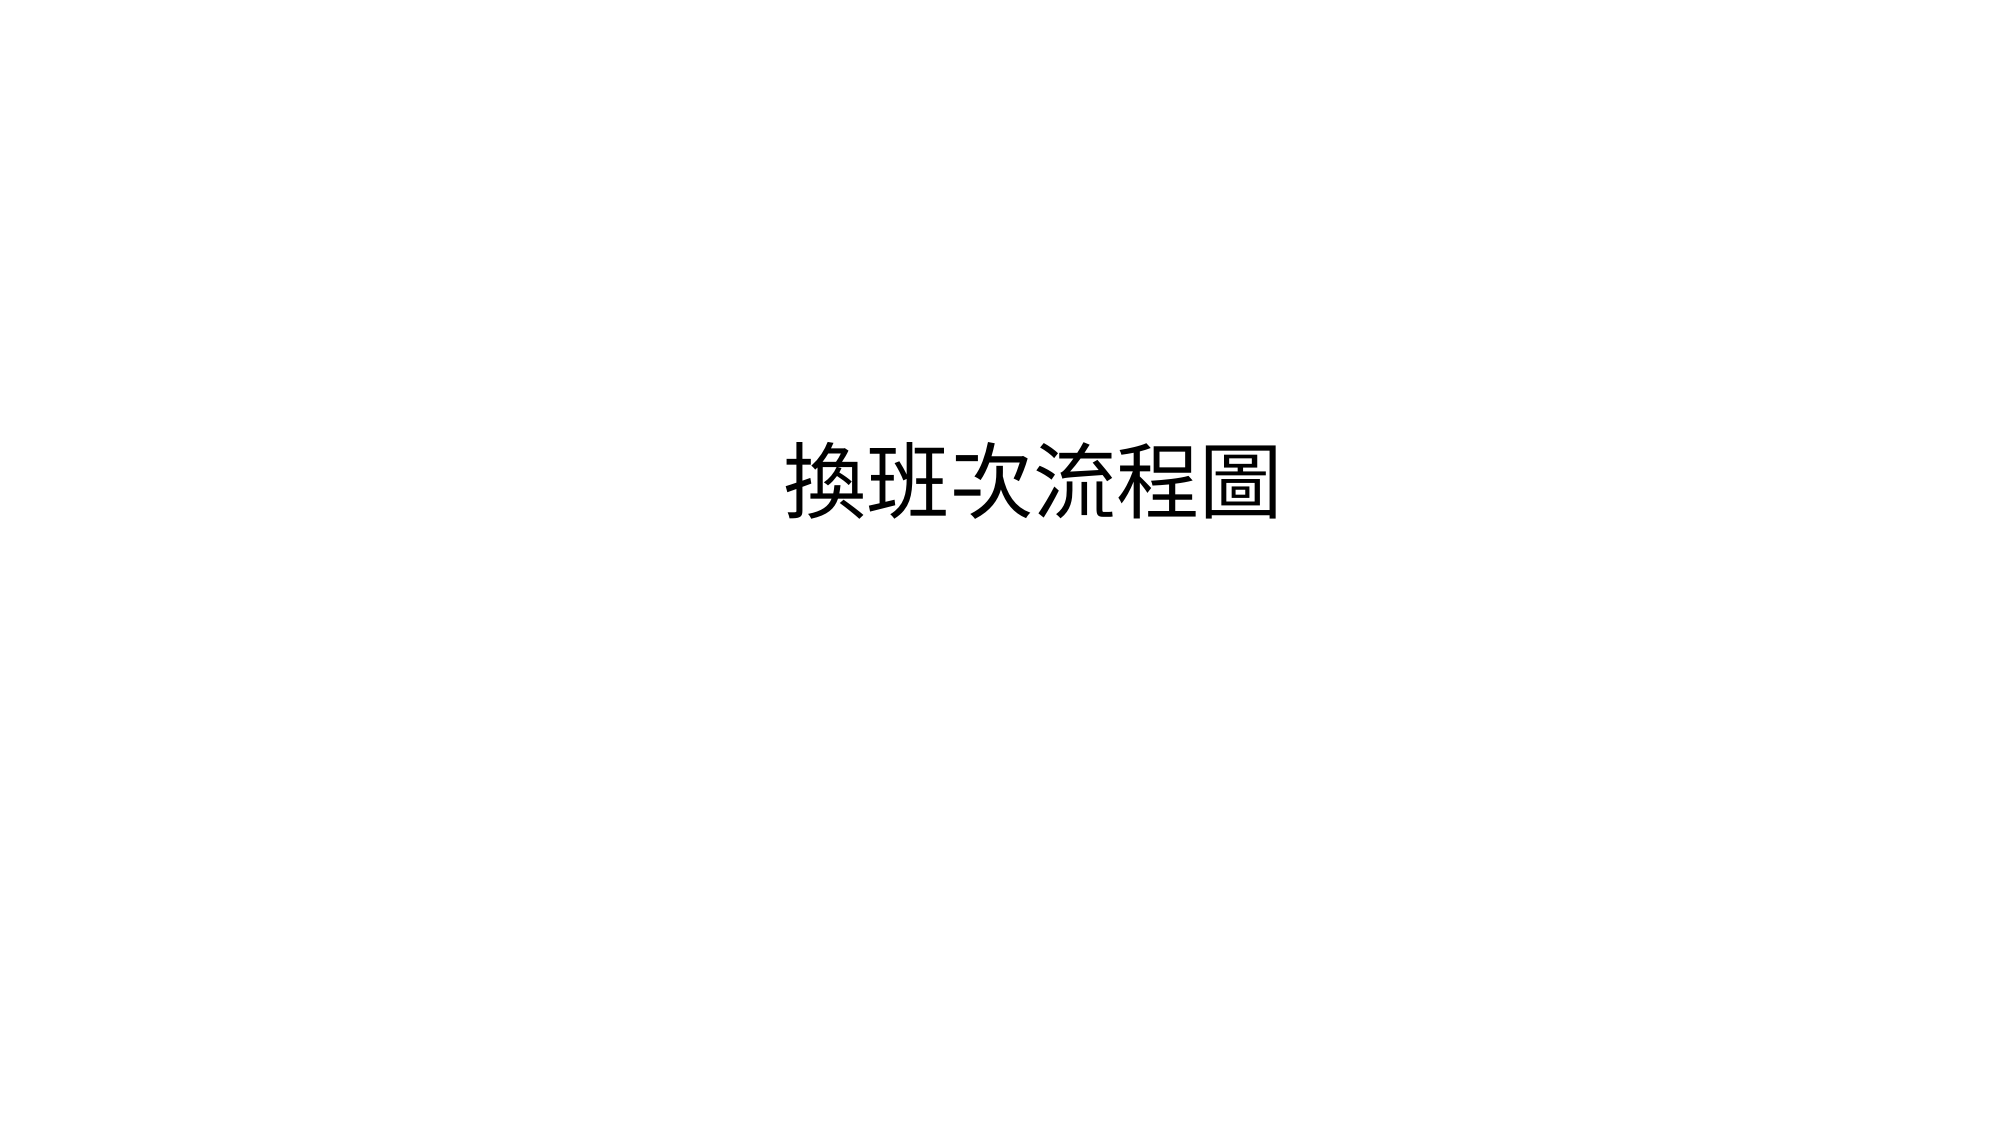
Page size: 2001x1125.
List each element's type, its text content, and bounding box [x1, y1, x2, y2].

text_box 換班次流程圖 [769, 422, 1664, 537]
